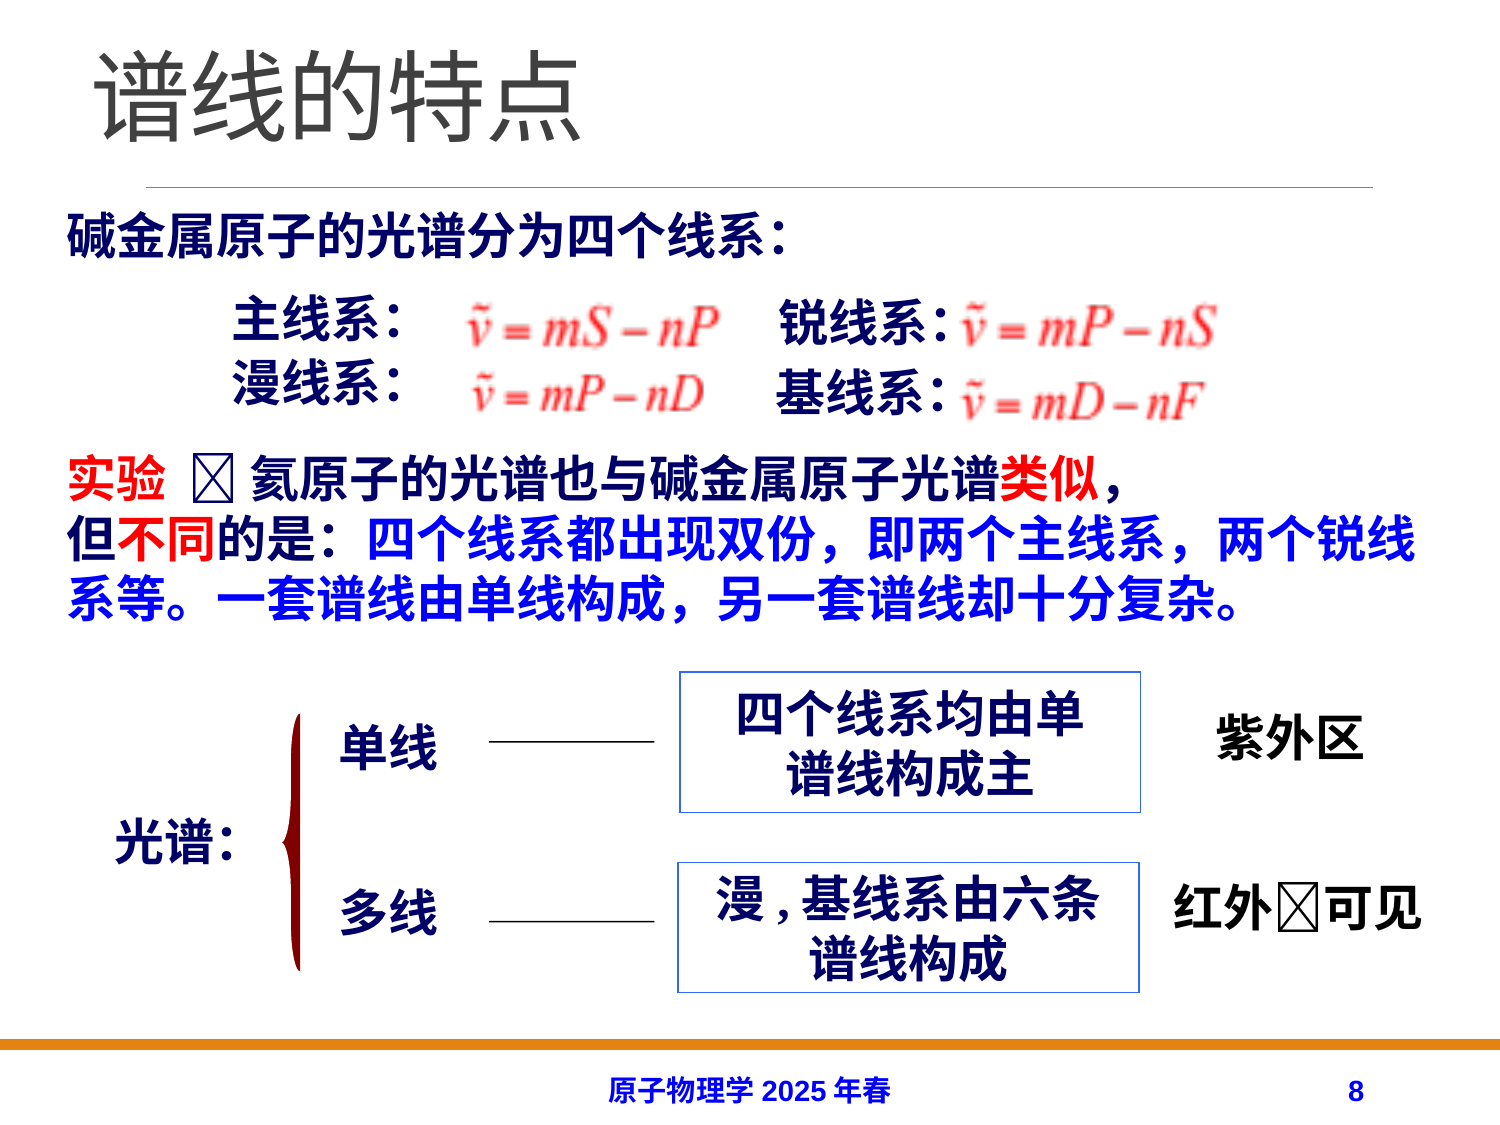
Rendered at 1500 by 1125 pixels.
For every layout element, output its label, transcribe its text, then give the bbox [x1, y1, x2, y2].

picture [954, 370, 1211, 428]
text_box [280, 712, 301, 973]
text_box 红外可见 [1159, 869, 1439, 944]
title 谱线的特点 [75, 8, 1438, 163]
picture [465, 363, 707, 419]
text_box 主线系： [216, 279, 477, 343]
text_box 四个线系均由单 谱线构成主 [679, 671, 1141, 813]
text_box 漫,基线系由六条 谱线构成 [678, 862, 1139, 993]
text_box 单线 [324, 709, 454, 784]
text_box 漫线系： [216, 343, 464, 419]
picture [954, 292, 1222, 356]
text_box 紫外区 [1200, 699, 1381, 774]
text_box 基线系： [760, 353, 991, 429]
text_box 实验  氦原子的光谱也与碱金属原子光谱类似， 但不同的是：四个线系都出现双份，即两个主线系，两个锐线系等。一套谱线由单线构成，另一套谱线却十分复杂。 [51, 440, 1435, 636]
footer 原子物理学2025年春 [453, 1059, 1047, 1120]
text_box 碱金属原子的光谱分为四个线系： [51, 197, 832, 332]
text_box 锐线系： [763, 283, 994, 353]
picture [460, 293, 723, 356]
slide_number 8 [1218, 1059, 1380, 1120]
text_box 多线 [324, 874, 454, 949]
text_box 光谱： [99, 802, 280, 878]
